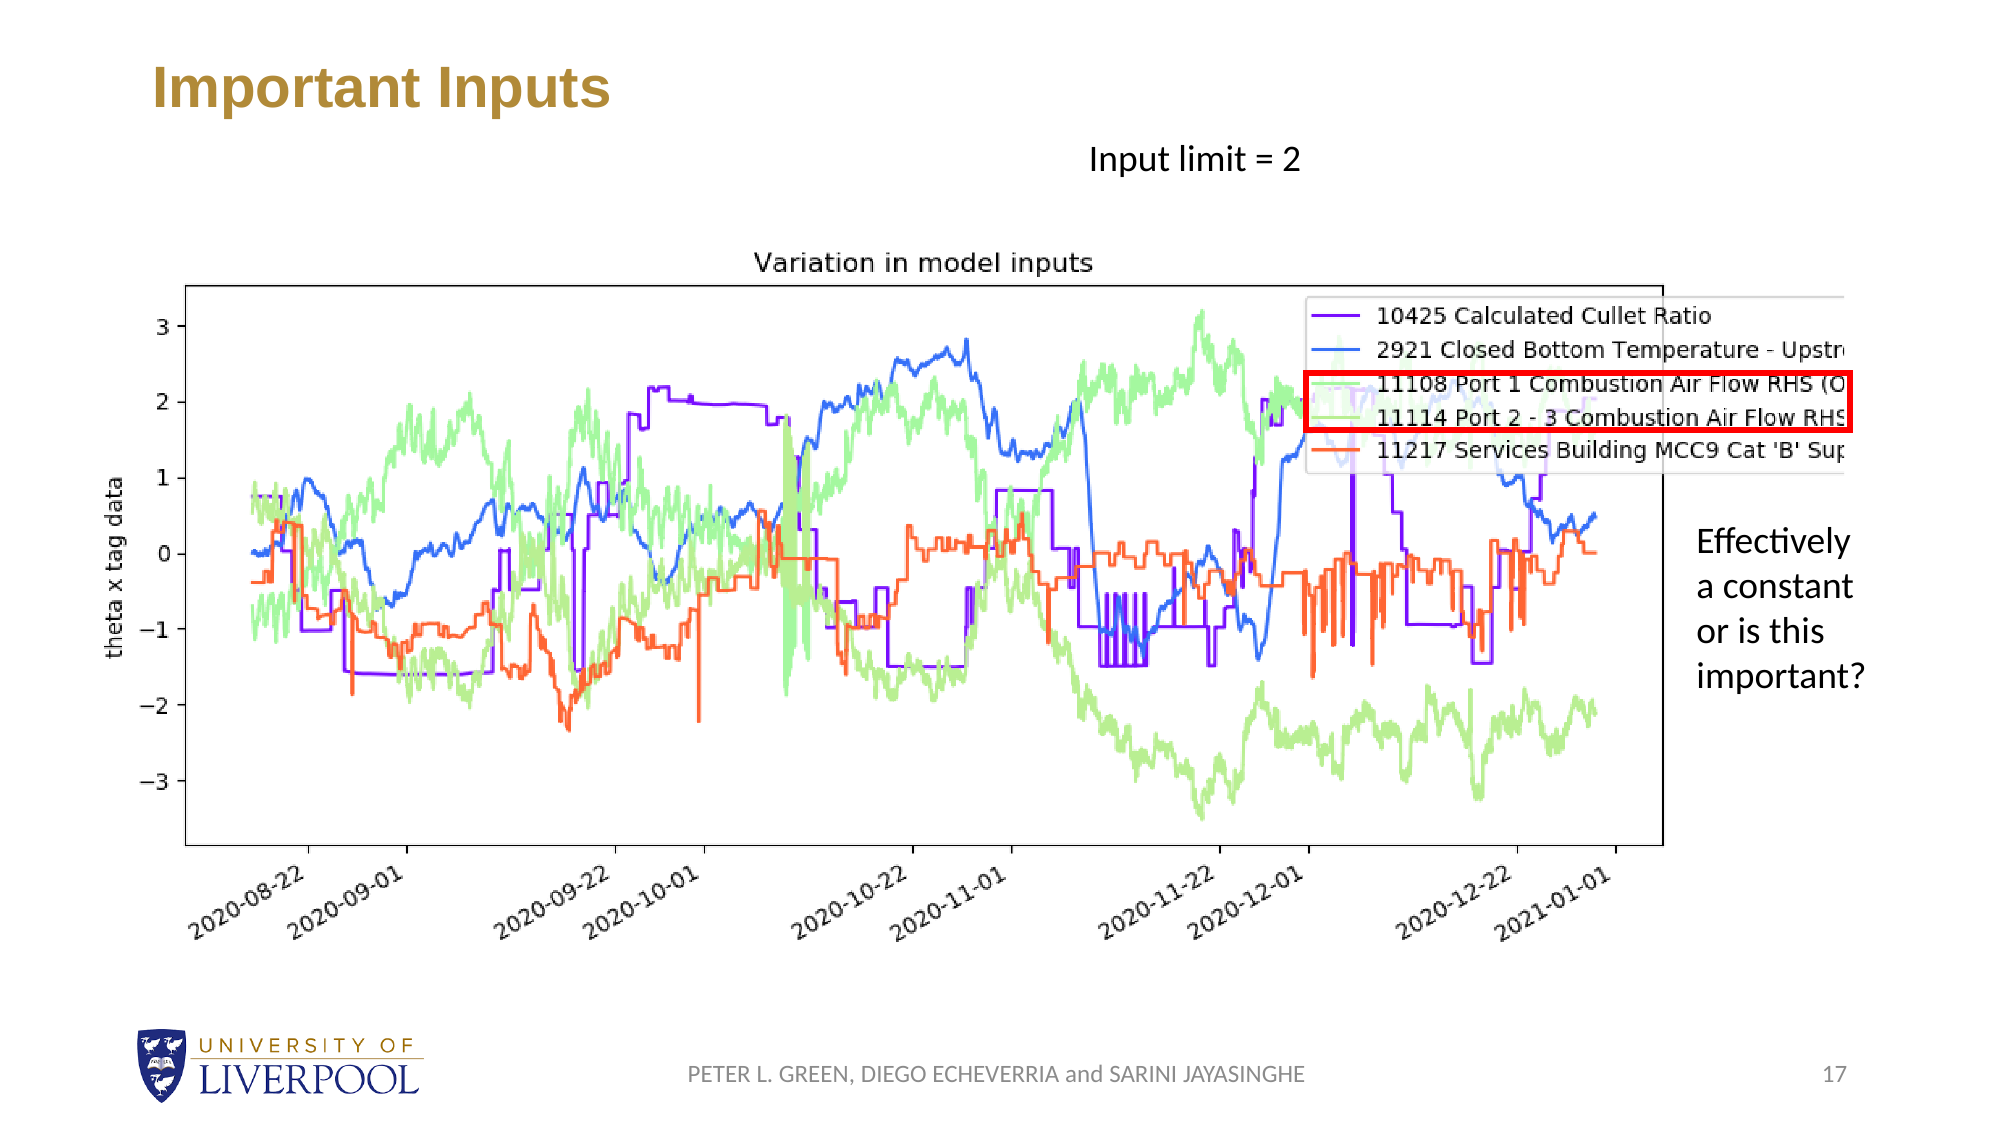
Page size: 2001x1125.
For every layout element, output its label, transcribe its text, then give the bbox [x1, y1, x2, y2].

text_box Effectively a constant or is this important? [1845, 508, 1890, 704]
text_box Input limit = 2 [1074, 126, 1682, 187]
picture [51, 236, 1845, 964]
title Important Inputs [137, 59, 1863, 118]
slide_number 17 [1412, 1042, 1863, 1103]
text_box [1845, 372, 1851, 431]
picture [137, 1029, 424, 1103]
footer PETER L. GREEN, DIEGO ECHEVERRIA and SARINI JAYASINGHE [662, 1042, 1338, 1103]
